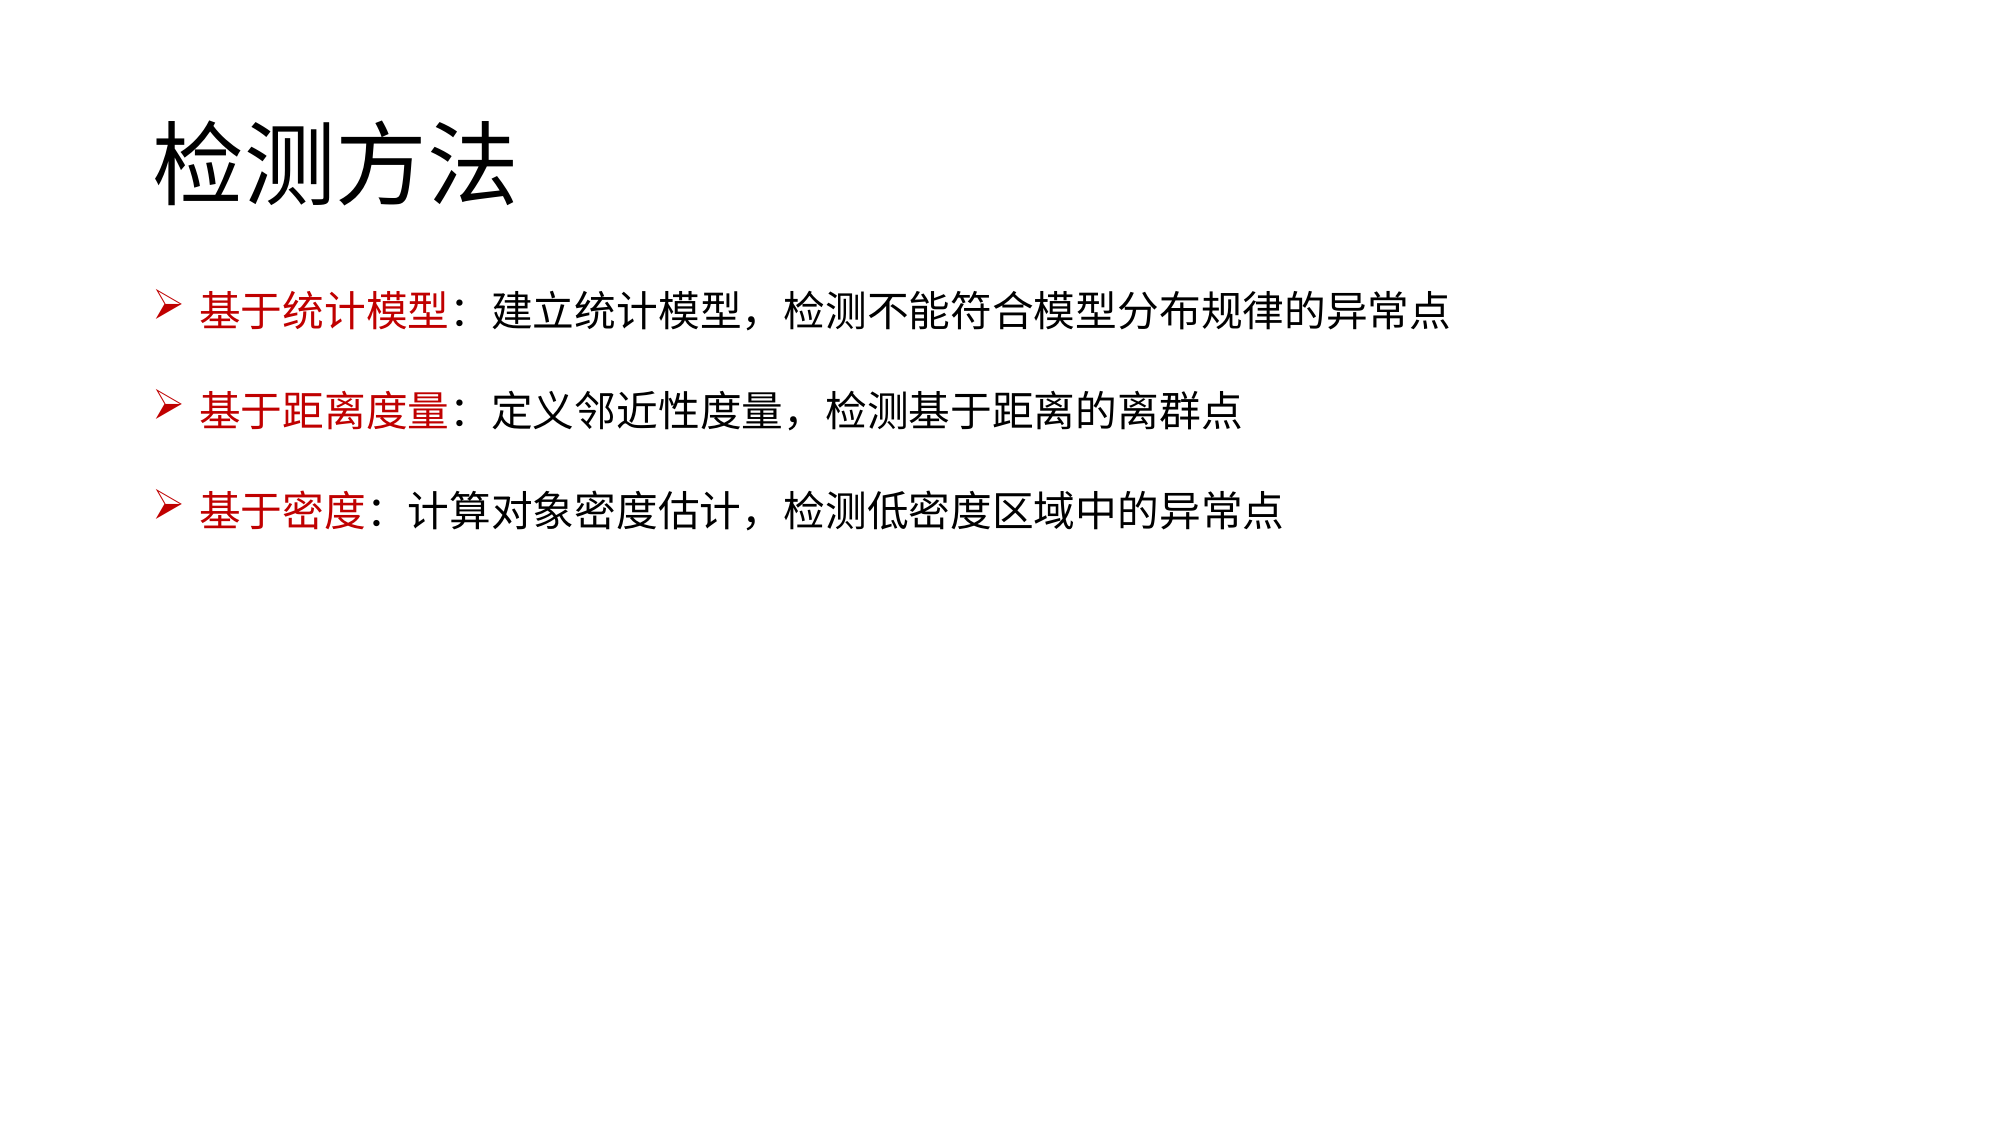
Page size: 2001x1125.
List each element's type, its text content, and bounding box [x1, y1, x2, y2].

text_box 基于统计模型：建立统计模型，检测不能符合模型分布规律的异常点 基于距离度量：定义邻近性度量，检测基于距离的离群点 基于密度：计算对象密度估计，检测低密度区域中的异常点 [137, 277, 1597, 543]
title 检测方法 [137, 59, 1863, 278]
